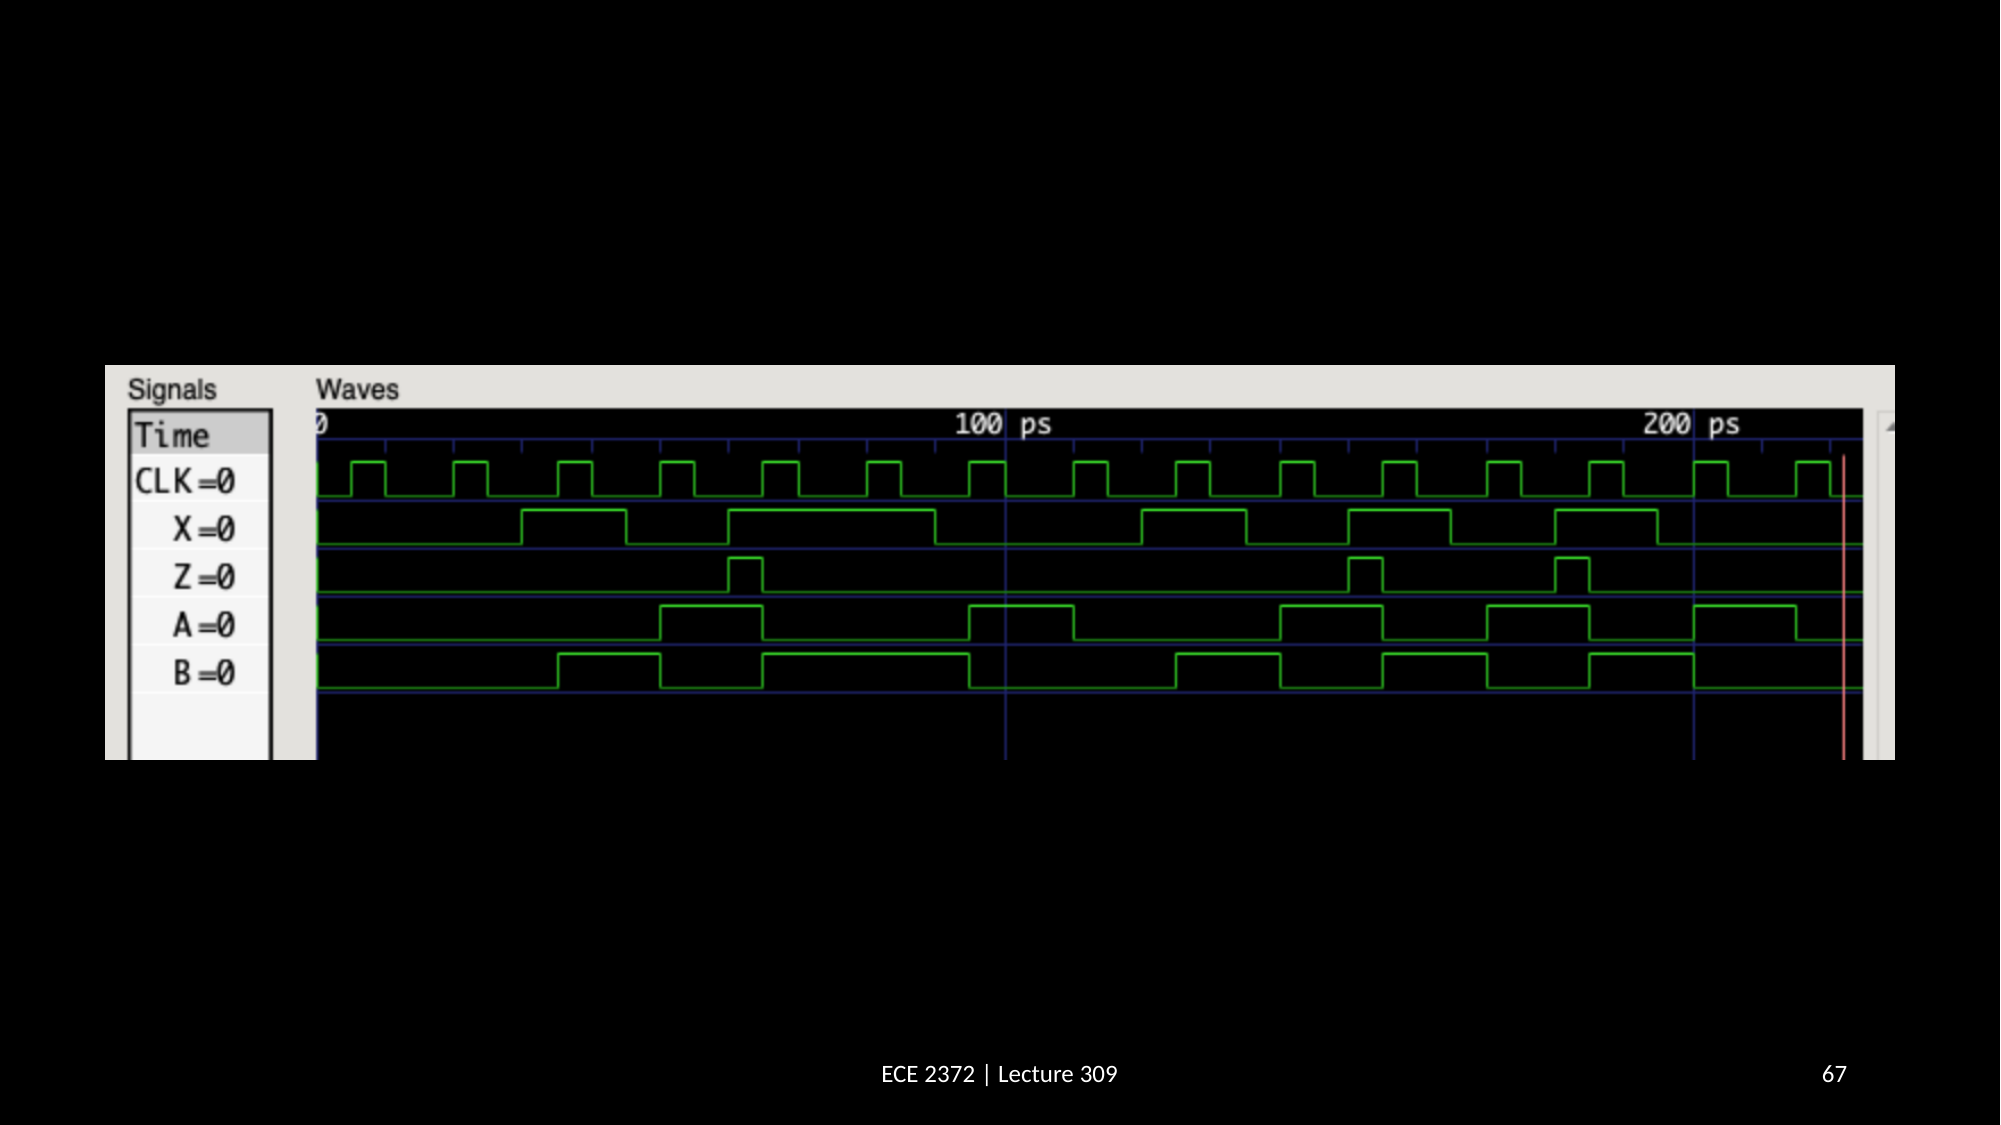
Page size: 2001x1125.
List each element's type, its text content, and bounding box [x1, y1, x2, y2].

footer ECE 2372 | Lecture 309 [662, 1042, 1338, 1103]
slide_number 67 [1412, 1042, 1863, 1103]
picture [105, 365, 1895, 760]
